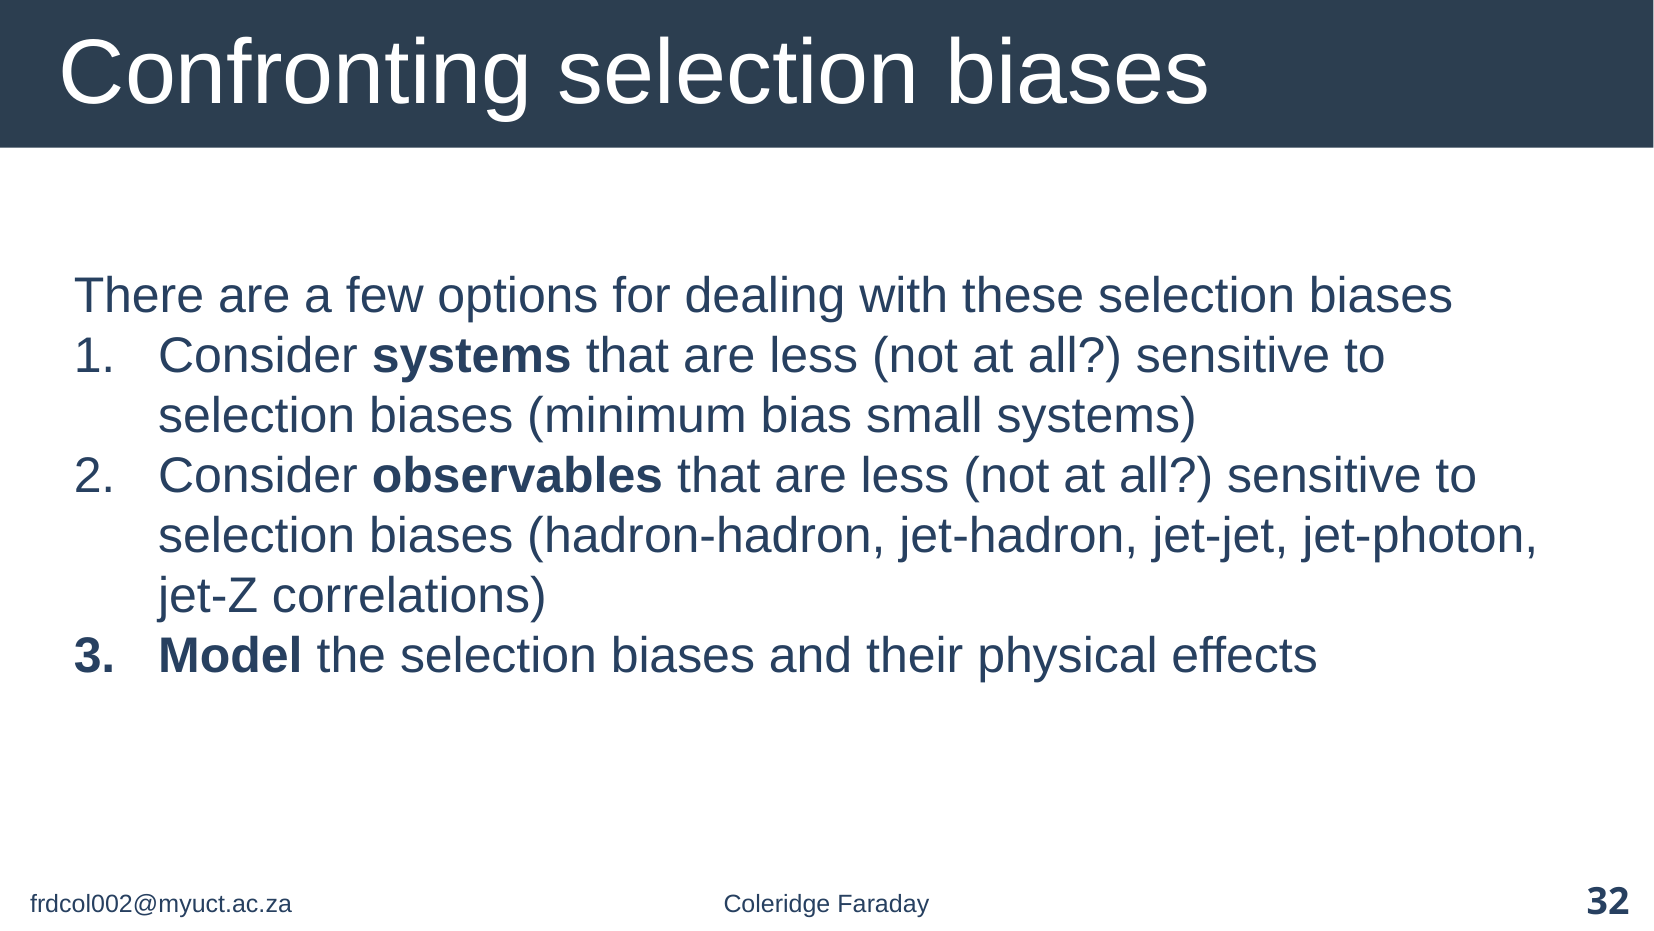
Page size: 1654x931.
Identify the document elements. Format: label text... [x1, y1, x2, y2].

title Confronting selection biases [59, 14, 1595, 133]
text_box There are a few options for dealing with these selection biases Consider systems that are less (not at all?) sensitive to selection biases (minimum bias small systems) Consider observables that are less (not at all?) sensitive to selection biases (hadron-hadron, jet-hadron, jet-jet, jet-photon, jet-Z correlations) Model the selection biases and their physical effects [58, 255, 1595, 690]
